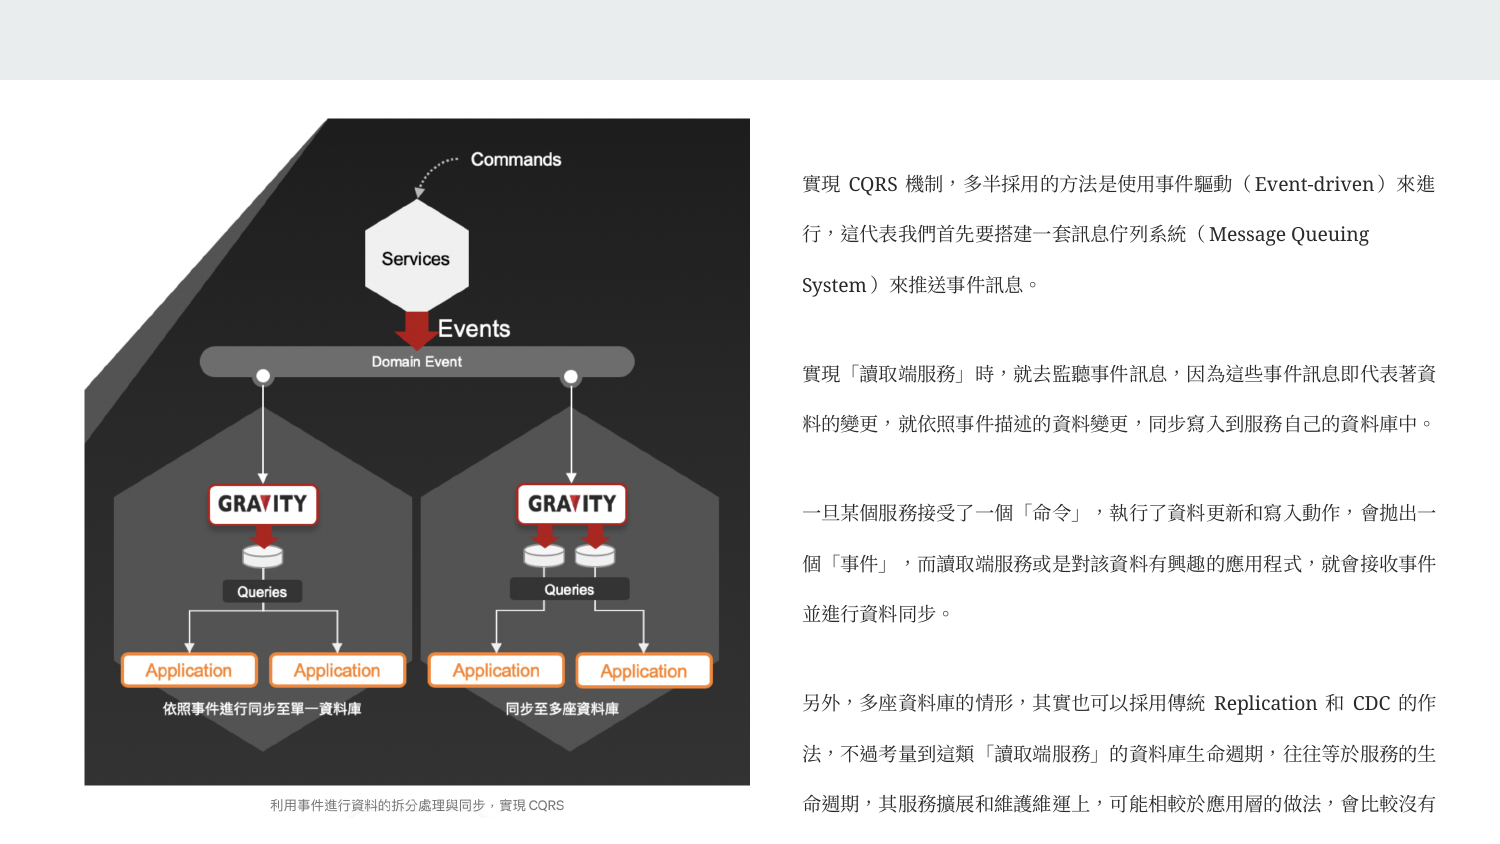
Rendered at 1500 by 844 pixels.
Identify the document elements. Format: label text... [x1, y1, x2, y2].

list 實現 CQRS 機制，多半採用的方法是使用事件驅動（Event-driven）來進行，這代表我們首先要搭建一套訊息佇列系統（Message Queuing System）來推送事件訊息。 實現「讀取端服務」時，就去監聽事件訊息，因為這些事件訊息即代表著資料的變更，就依照事件描述的資料變更，同步寫入到服務自己的資料庫中。 一旦某個服務接受了一個「命令」，執行了資料更新和寫入動作，會拋出一個「事件」，而讀取端服務或是對該資料有興趣的應用程式，就會接收事件並進行資料同步。 另外，多座資料庫的情形，其實也可以採用傳統 Replication 和 CDC 的作法，不過考量到這類「讀取端服務」的資料庫生命週期，往往等於服務的生命週期，其服務擴展和維護維運上，可能相較於應用層的做法，會比較沒有彈性。 [787, 129, 1472, 844]
picture [41, 109, 788, 818]
